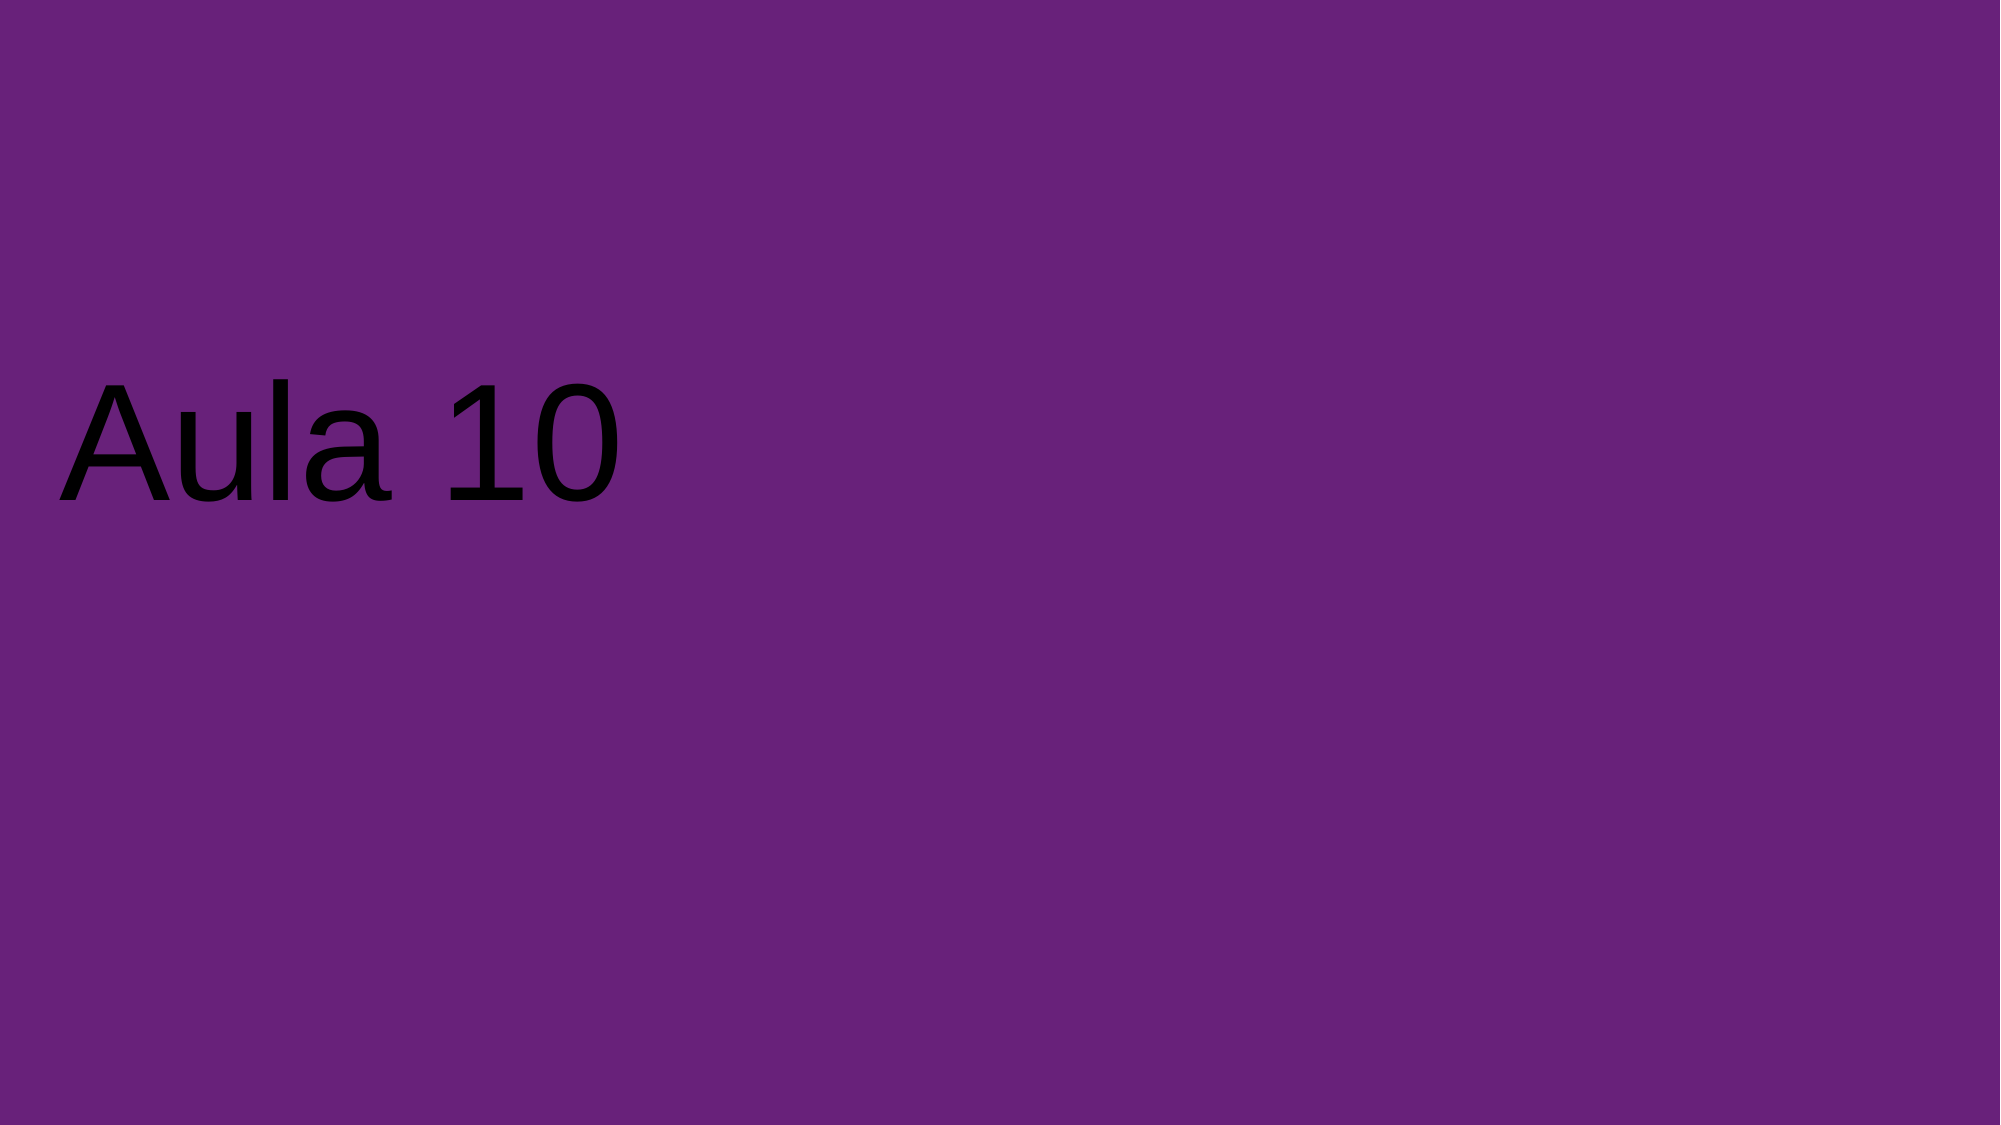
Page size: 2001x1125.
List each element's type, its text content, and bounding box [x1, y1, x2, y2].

title Aula 10 [44, 341, 1956, 637]
